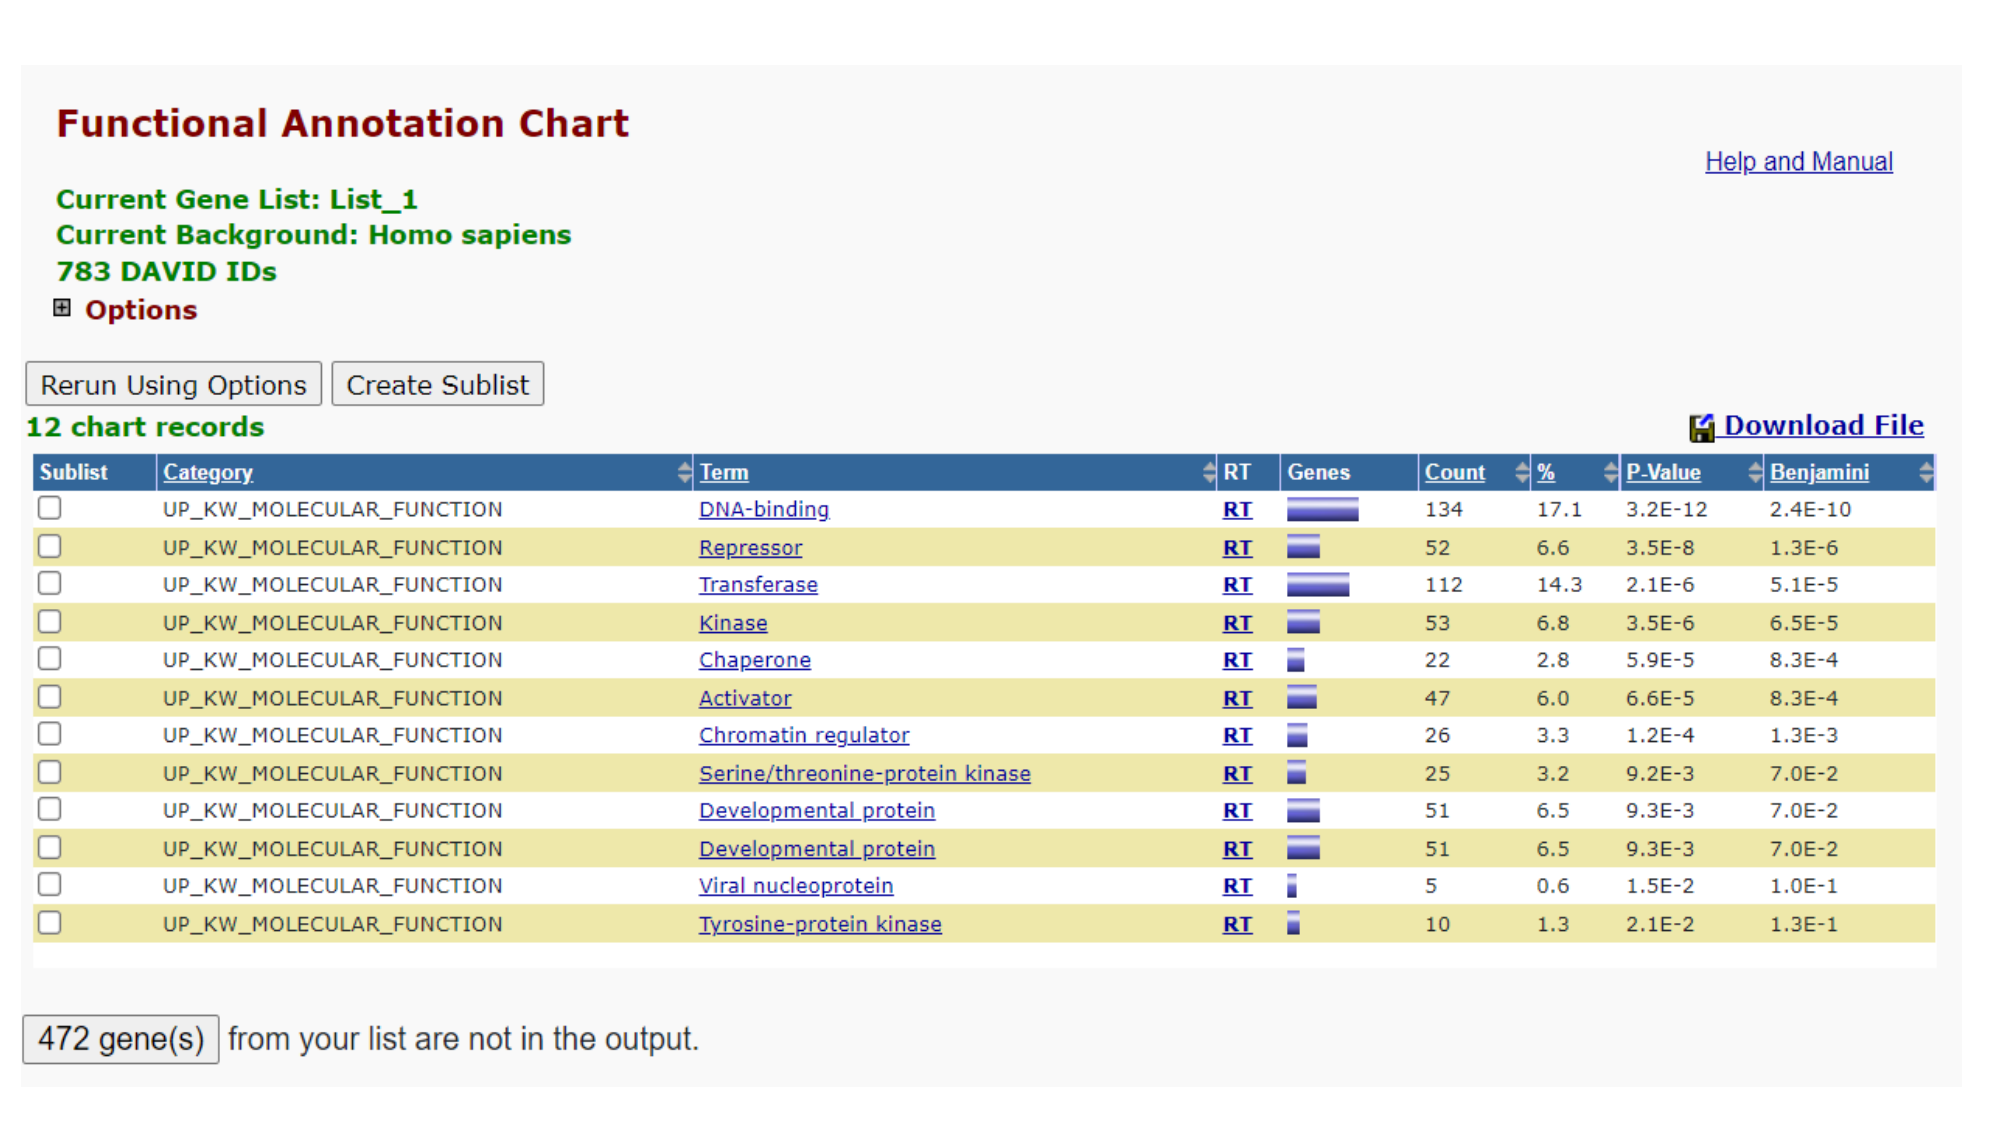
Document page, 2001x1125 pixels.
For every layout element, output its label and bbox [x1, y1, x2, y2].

list [21, 65, 1962, 1087]
